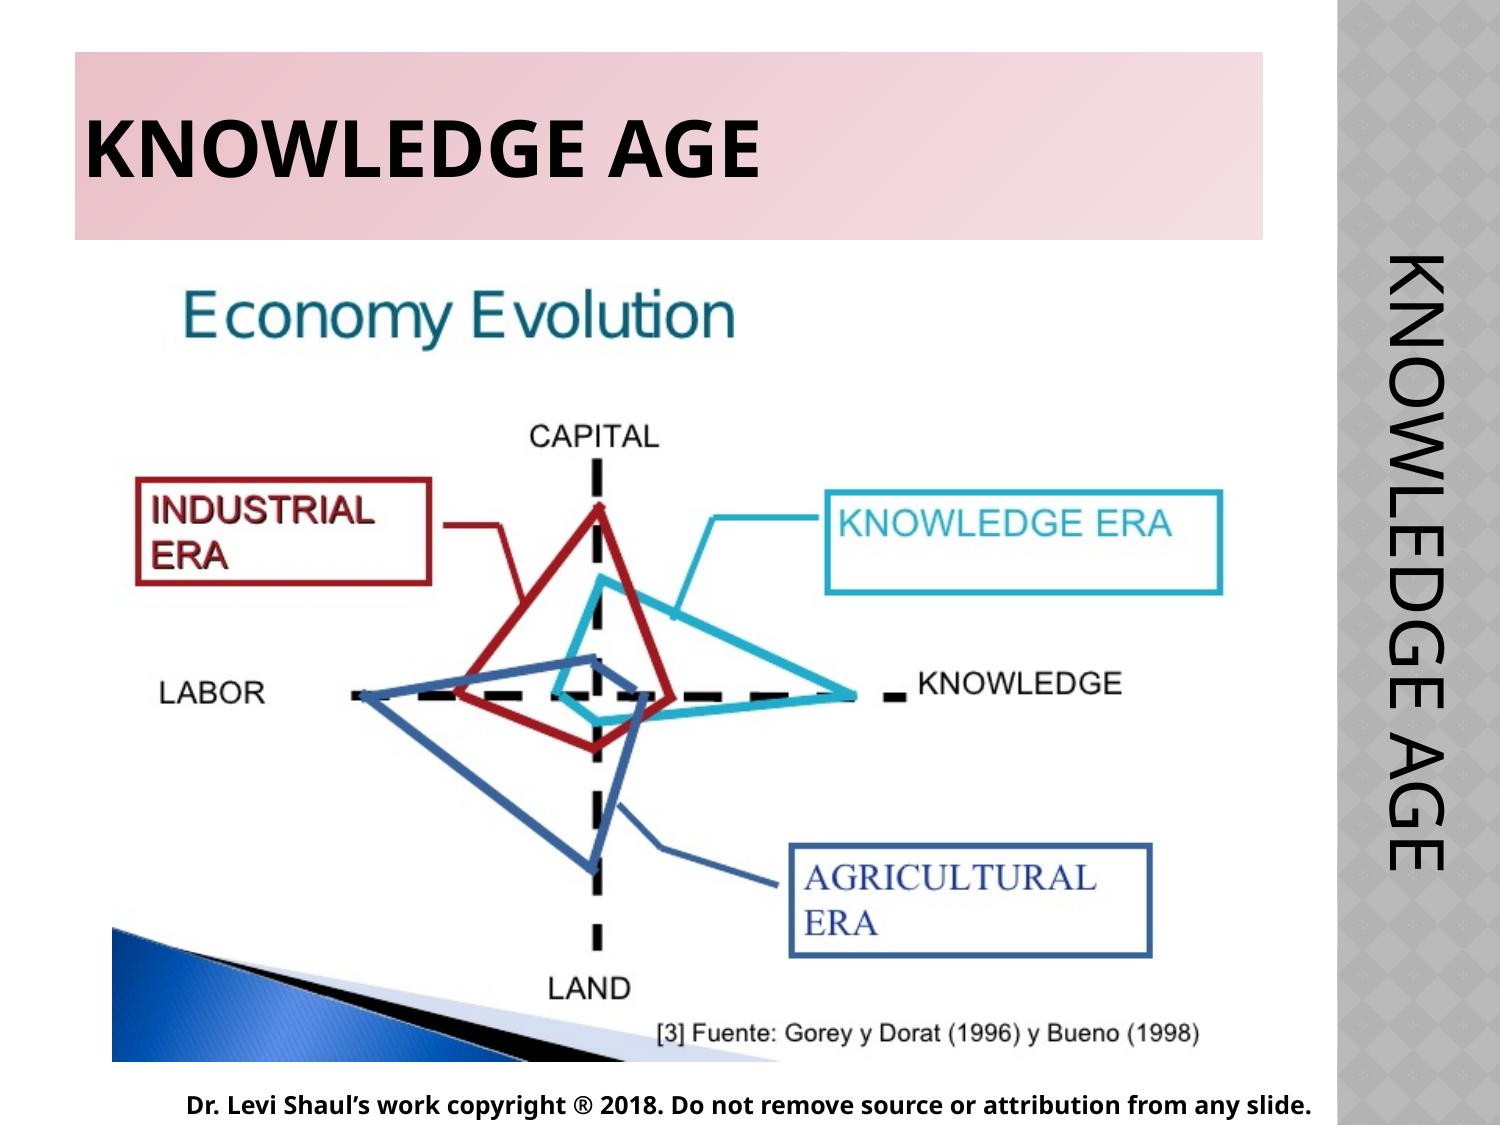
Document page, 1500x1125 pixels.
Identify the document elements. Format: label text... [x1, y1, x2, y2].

text_box KNOWLEDGE AGE [1340, 0, 1500, 1082]
footer Dr. Levi Shaul’s work copyright ® 2018. Do not remove source or attribution from any slide. [0, 1082, 1500, 1125]
picture [111, 207, 1250, 1062]
title KNOWLEDGE AGE [75, 52, 1263, 240]
